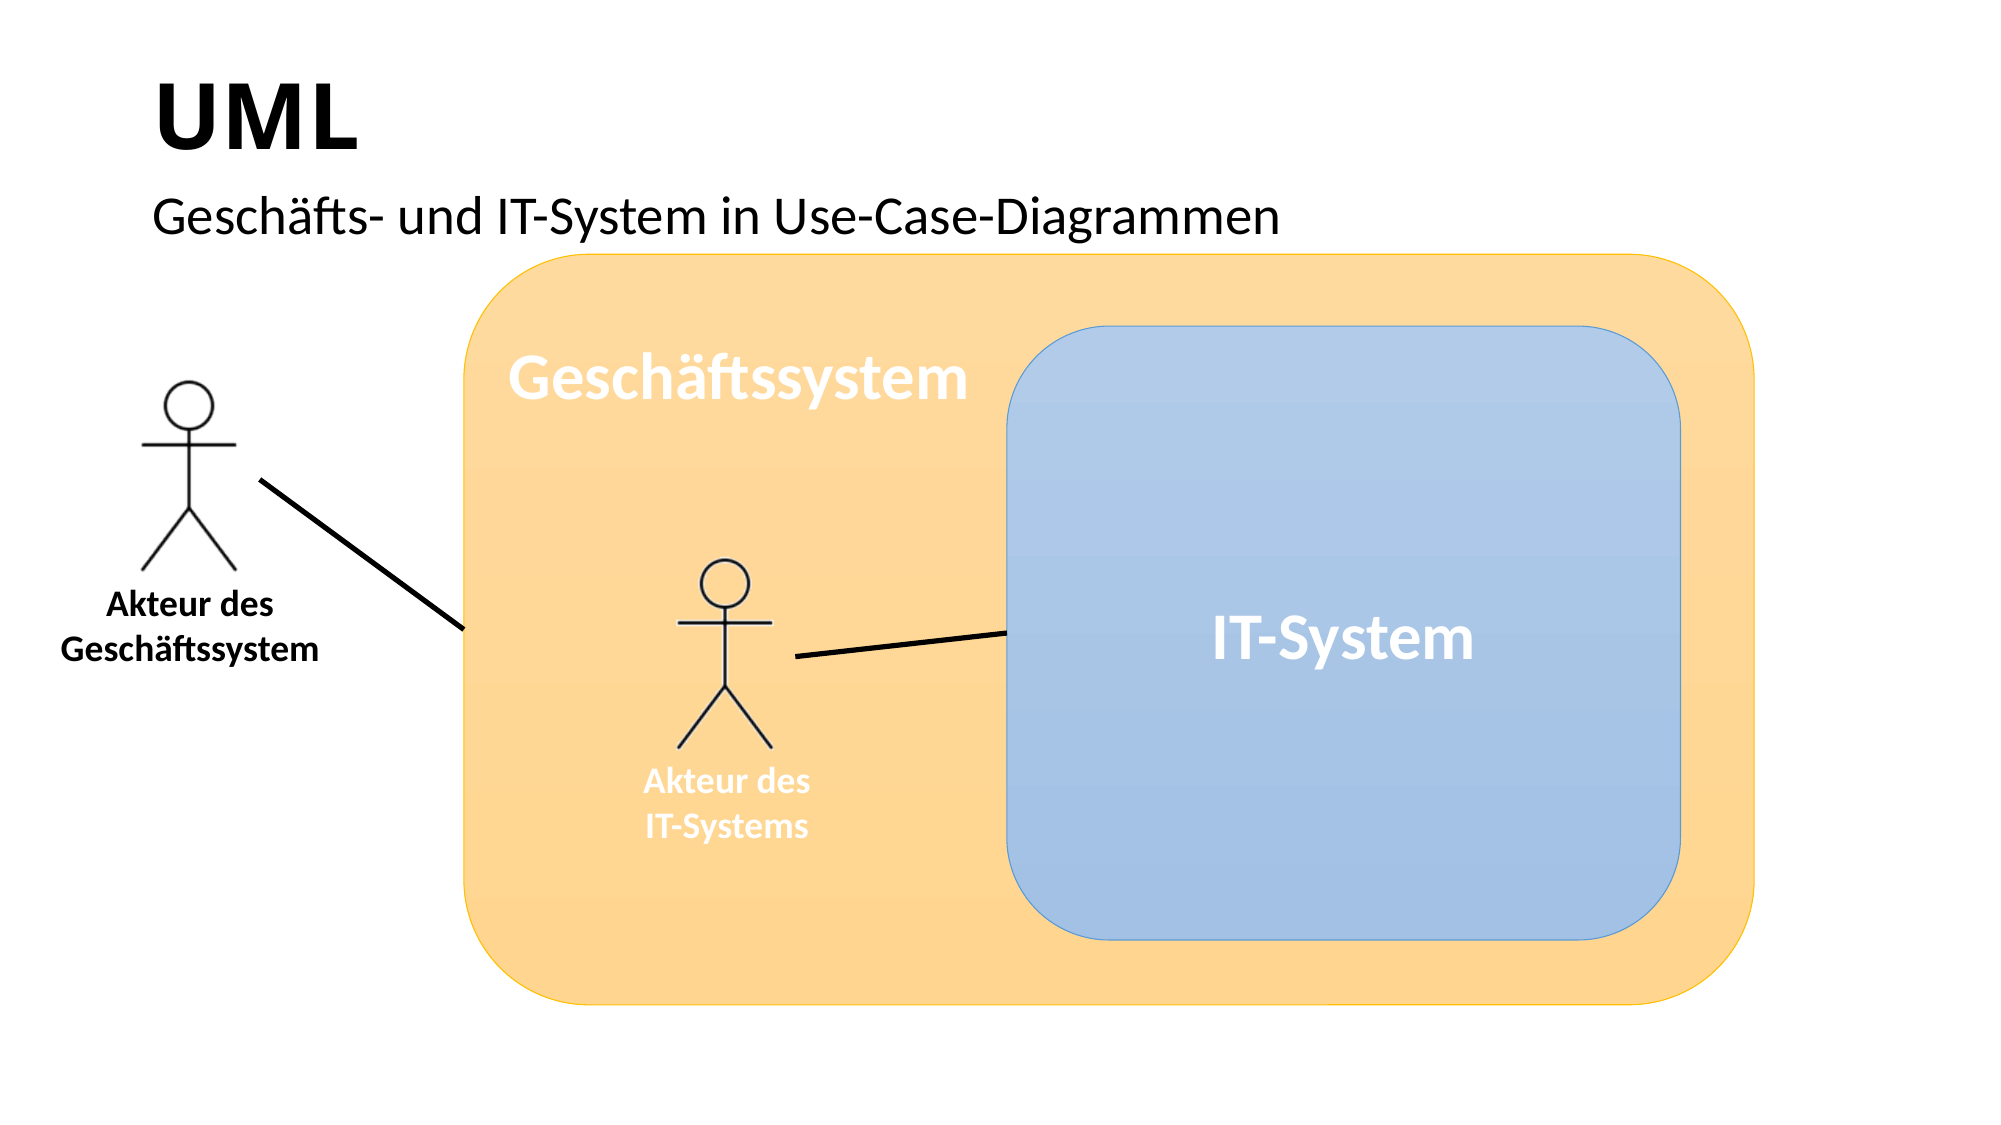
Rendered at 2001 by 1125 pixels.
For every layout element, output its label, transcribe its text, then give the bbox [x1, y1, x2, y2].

text_box [463, 255, 1755, 1006]
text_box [41, 373, 339, 678]
text_box IT-System [1006, 325, 1682, 941]
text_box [795, 632, 1007, 657]
text_box Geschäftssystem [494, 326, 993, 421]
list Geschäfts- und IT-System in Use-Case-Diagrammen [137, 179, 1863, 255]
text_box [259, 479, 464, 630]
title UML [137, 59, 1863, 179]
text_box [610, 551, 844, 855]
